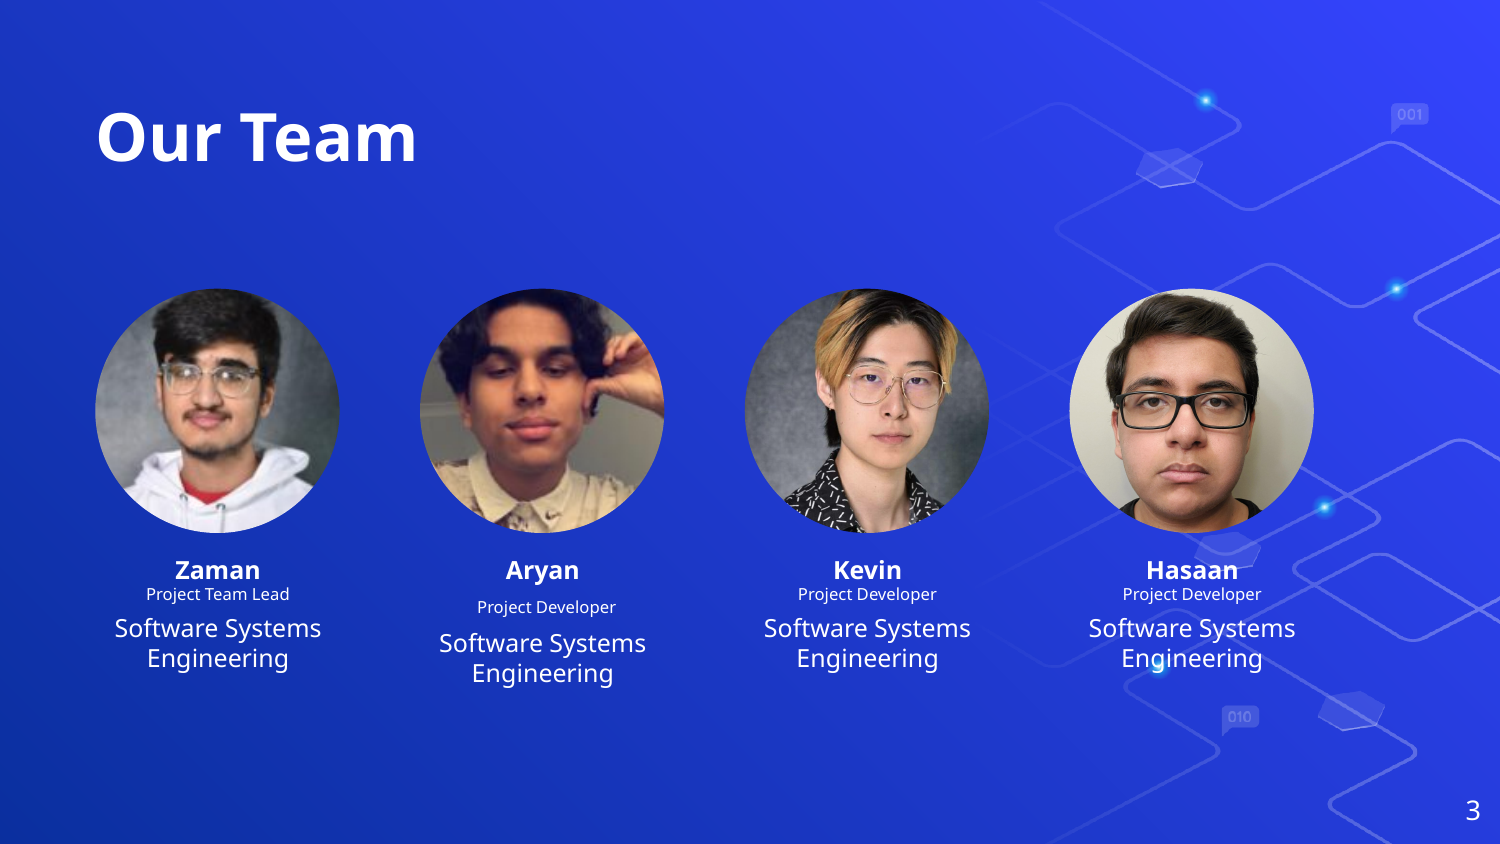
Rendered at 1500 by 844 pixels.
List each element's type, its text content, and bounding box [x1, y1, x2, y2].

text_box Hasaan Project Developer Software Systems Engineering [1070, 554, 1315, 675]
slide_number ‹#› [1391, 779, 1482, 844]
text_box Kevin Project Developer Software Systems Engineering [745, 554, 990, 675]
text_box Zaman Project Team Lead Software Systems Engineering [96, 554, 341, 675]
text_box Aryan Project Developer Software Systems Engineering [420, 554, 666, 675]
title Our Team [95, 33, 1082, 175]
picture [0, 0, 1500, 844]
